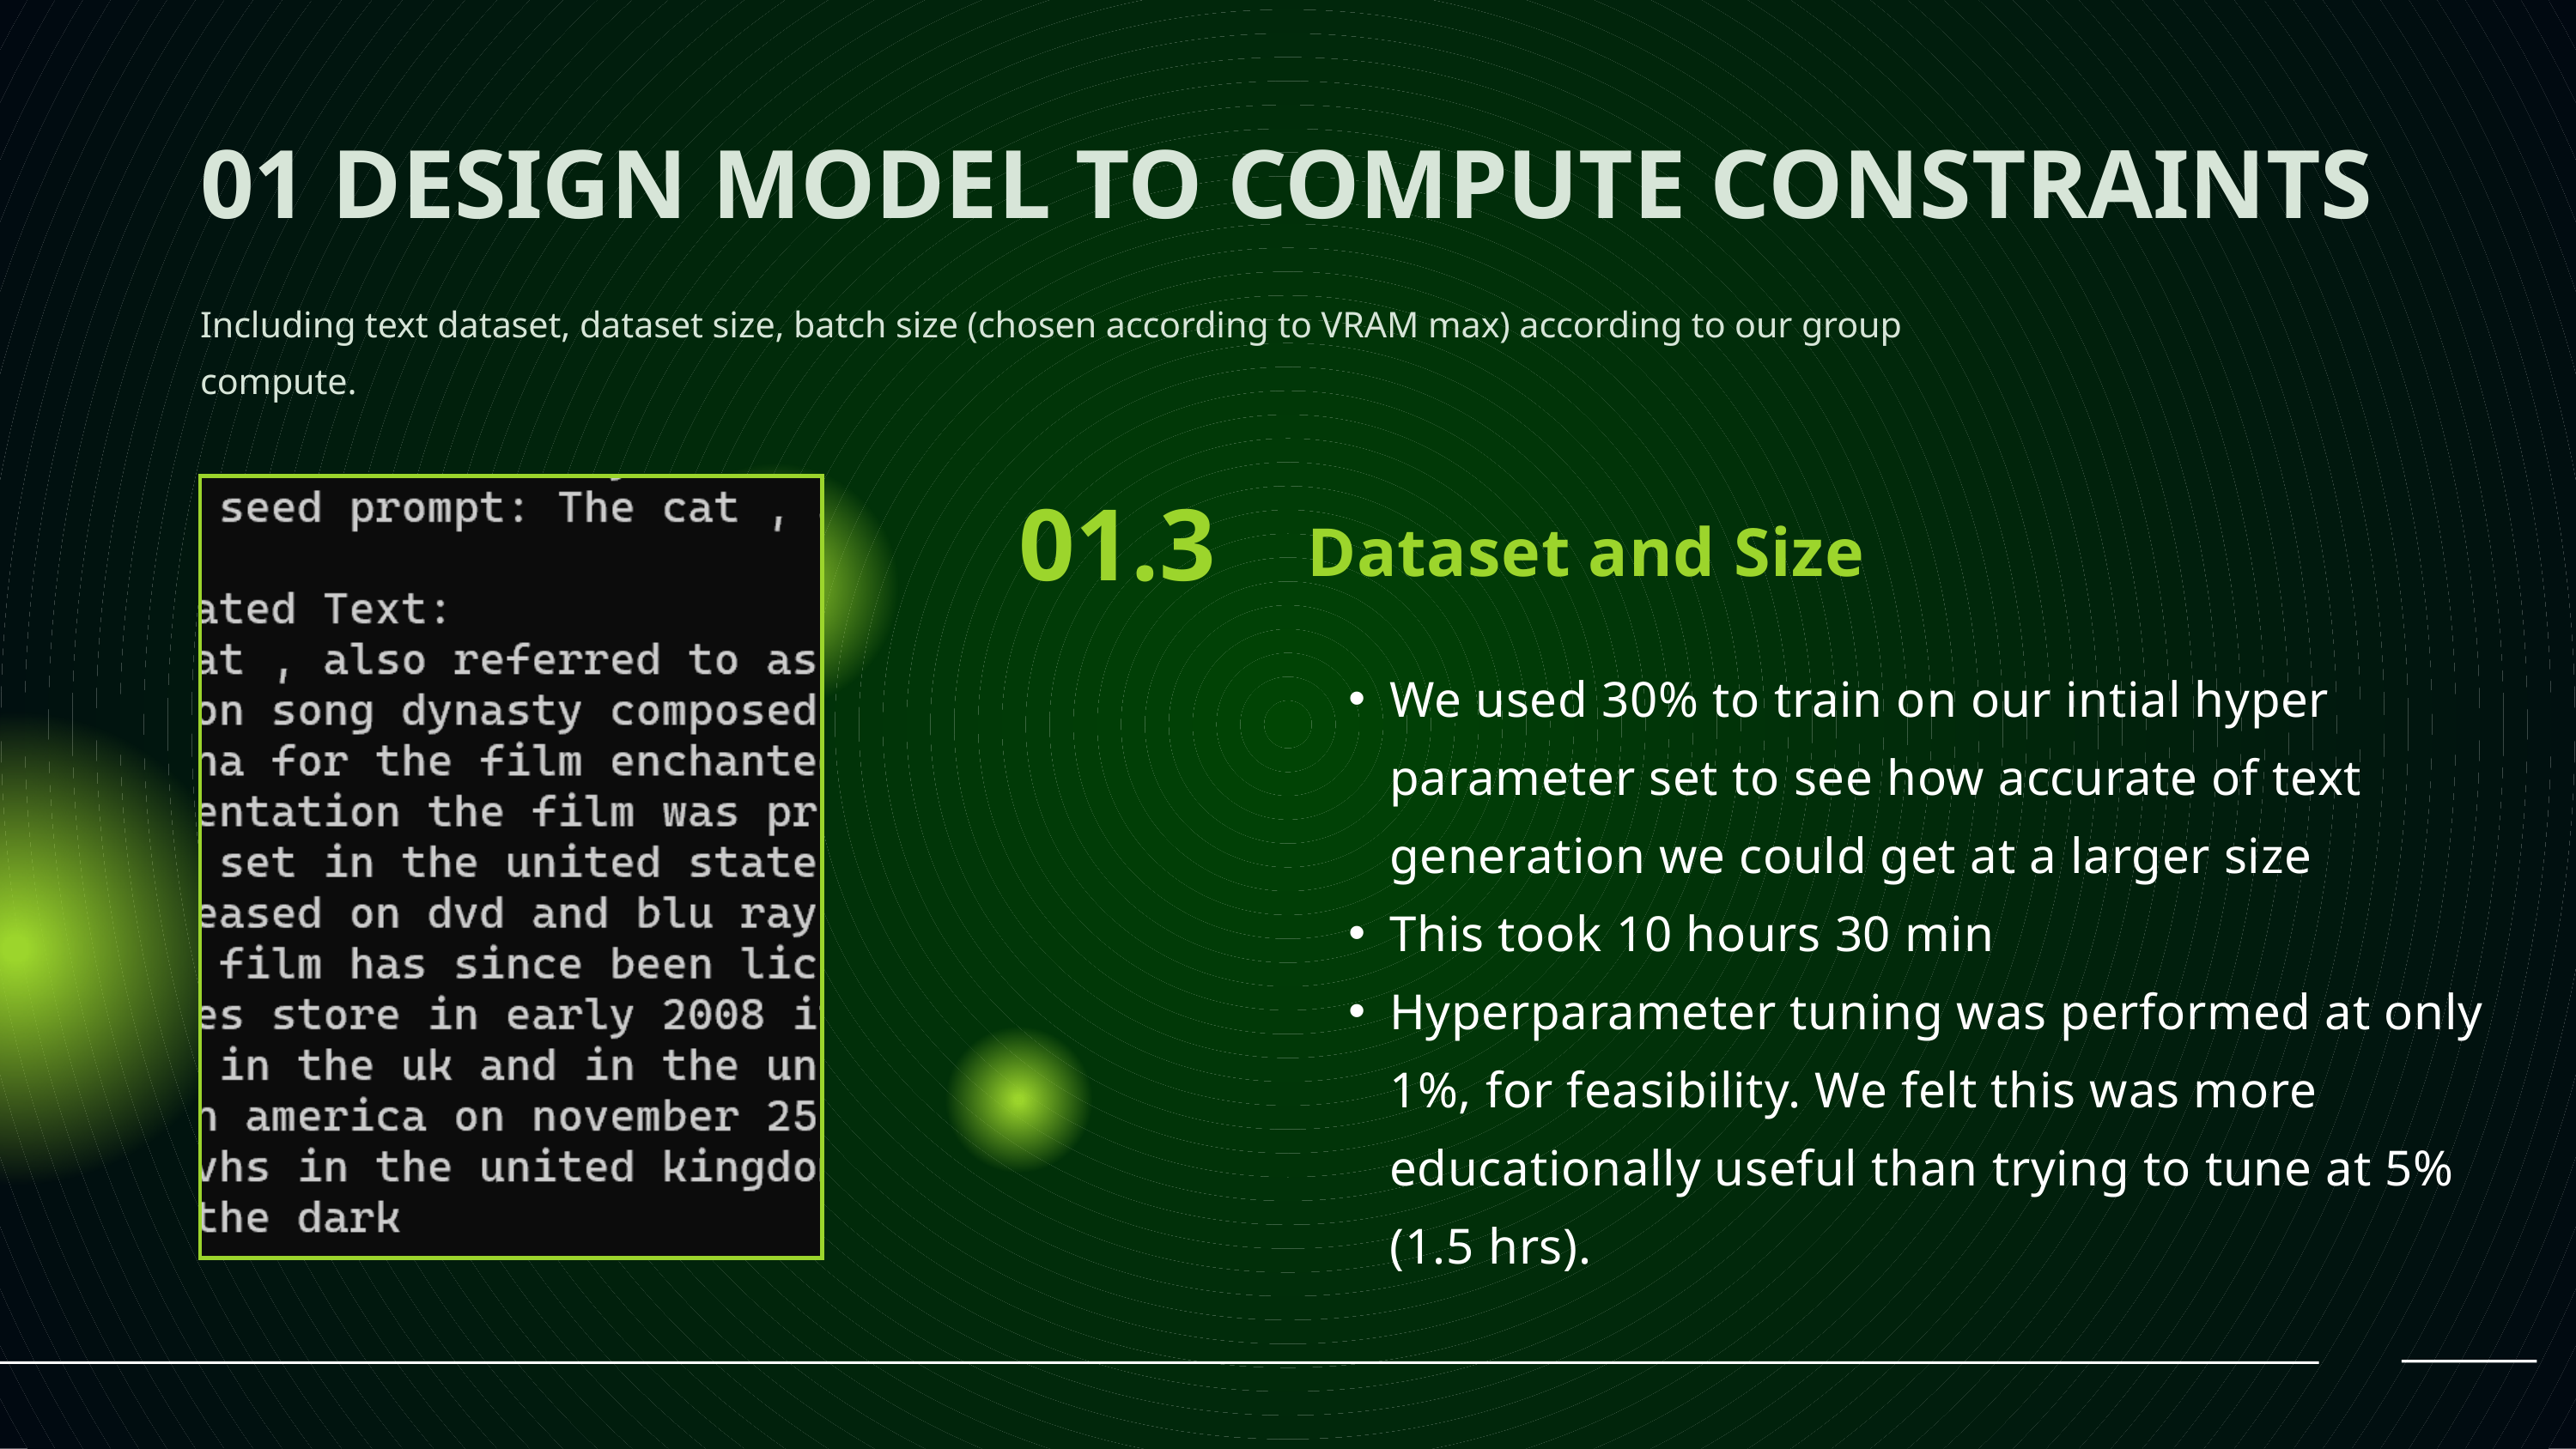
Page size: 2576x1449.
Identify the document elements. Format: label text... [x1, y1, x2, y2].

text_box [640, 452, 911, 723]
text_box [199, 476, 823, 1258]
text_box [938, 1019, 1100, 1180]
text_box We used 30% to train on our intial hyper parameter set to see how accurate of text generation we could get at a larger size This took 10 hours 30 min Hyperparameter tuning was performed at only 1%, for feasibility. We felt this was more educationally useful than trying to tune at 5% (1.5 hrs). [1307, 571, 2537, 1338]
text_box Dataset and Size [1307, 504, 2115, 571]
text_box [0, 688, 195, 1210]
text_box 01.3 [1018, 454, 1255, 601]
text_box 01 DESIGN MODEL TO COMPUTE CONSTRAINTS [200, 118, 2376, 238]
text_box Including text dataset, dataset size, batch size (chosen according to VRAM max) according to our group compute. [200, 288, 2042, 402]
